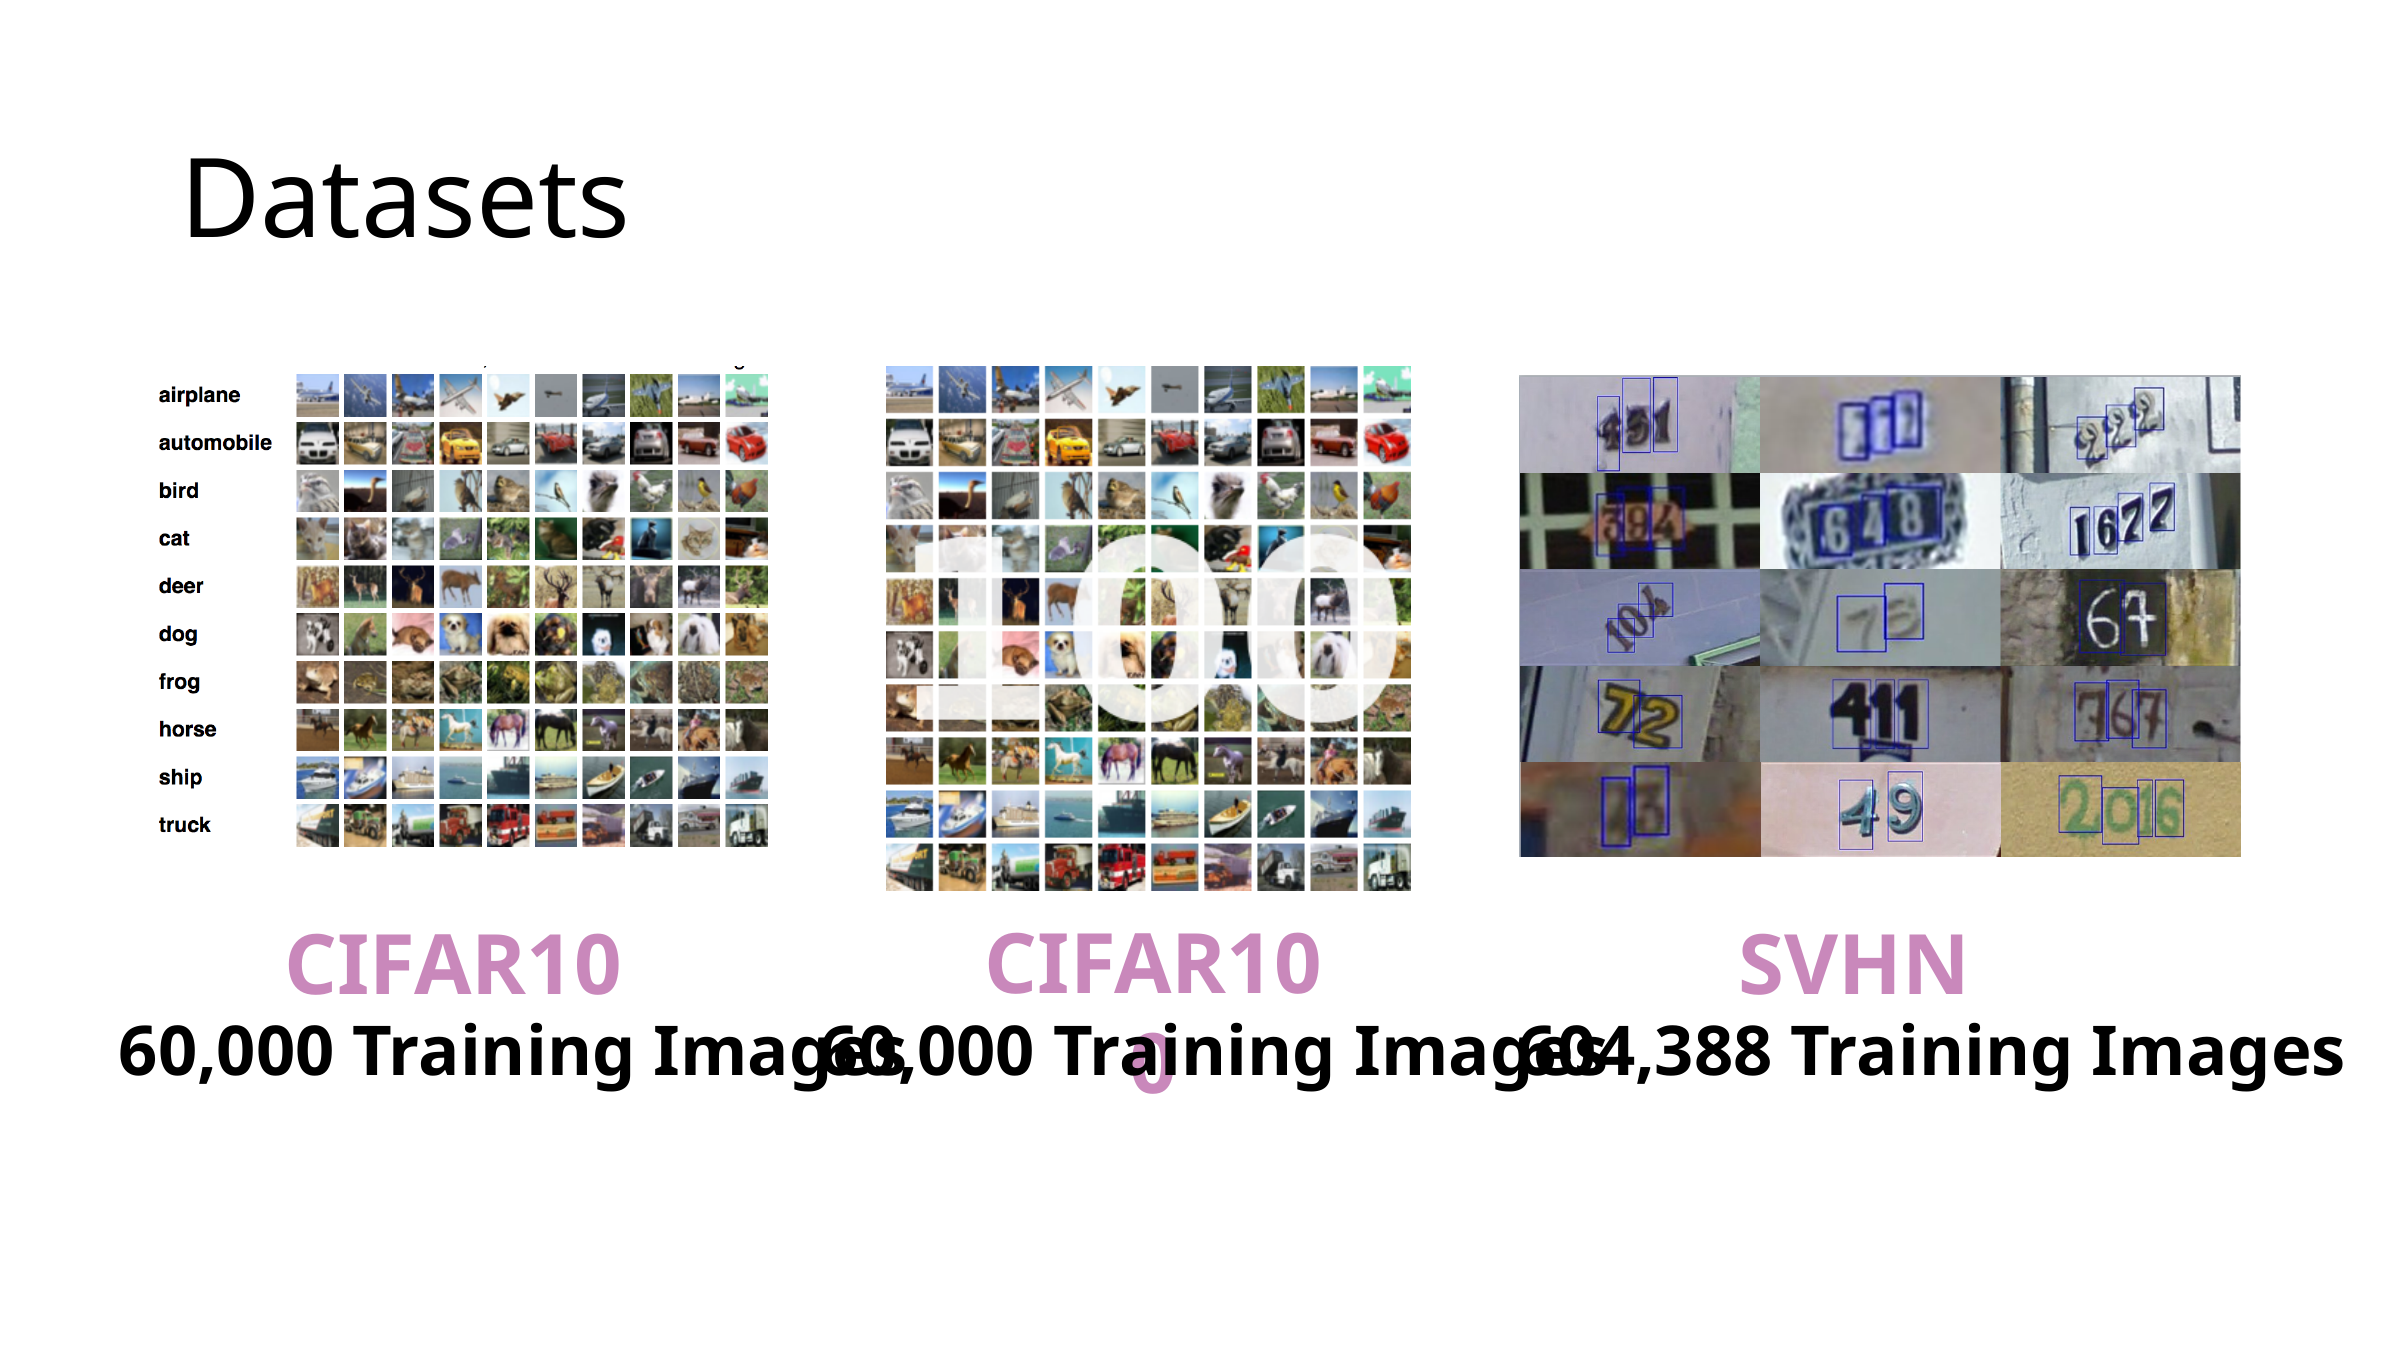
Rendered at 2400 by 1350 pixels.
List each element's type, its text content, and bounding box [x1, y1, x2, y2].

title Datasets [165, 71, 2235, 333]
text_box 60,000 Training Images [804, 999, 1624, 1097]
text_box SVHN [1641, 900, 2069, 999]
text_box 604,388 Training Images [1624, 999, 2362, 1097]
text_box CIFAR10 [239, 900, 667, 999]
picture [156, 366, 778, 857]
text_box CIFAR100 [939, 900, 1368, 999]
picture [886, 366, 1411, 891]
picture [1519, 375, 2241, 857]
text_box 60,000 Training Images [104, 999, 804, 1097]
